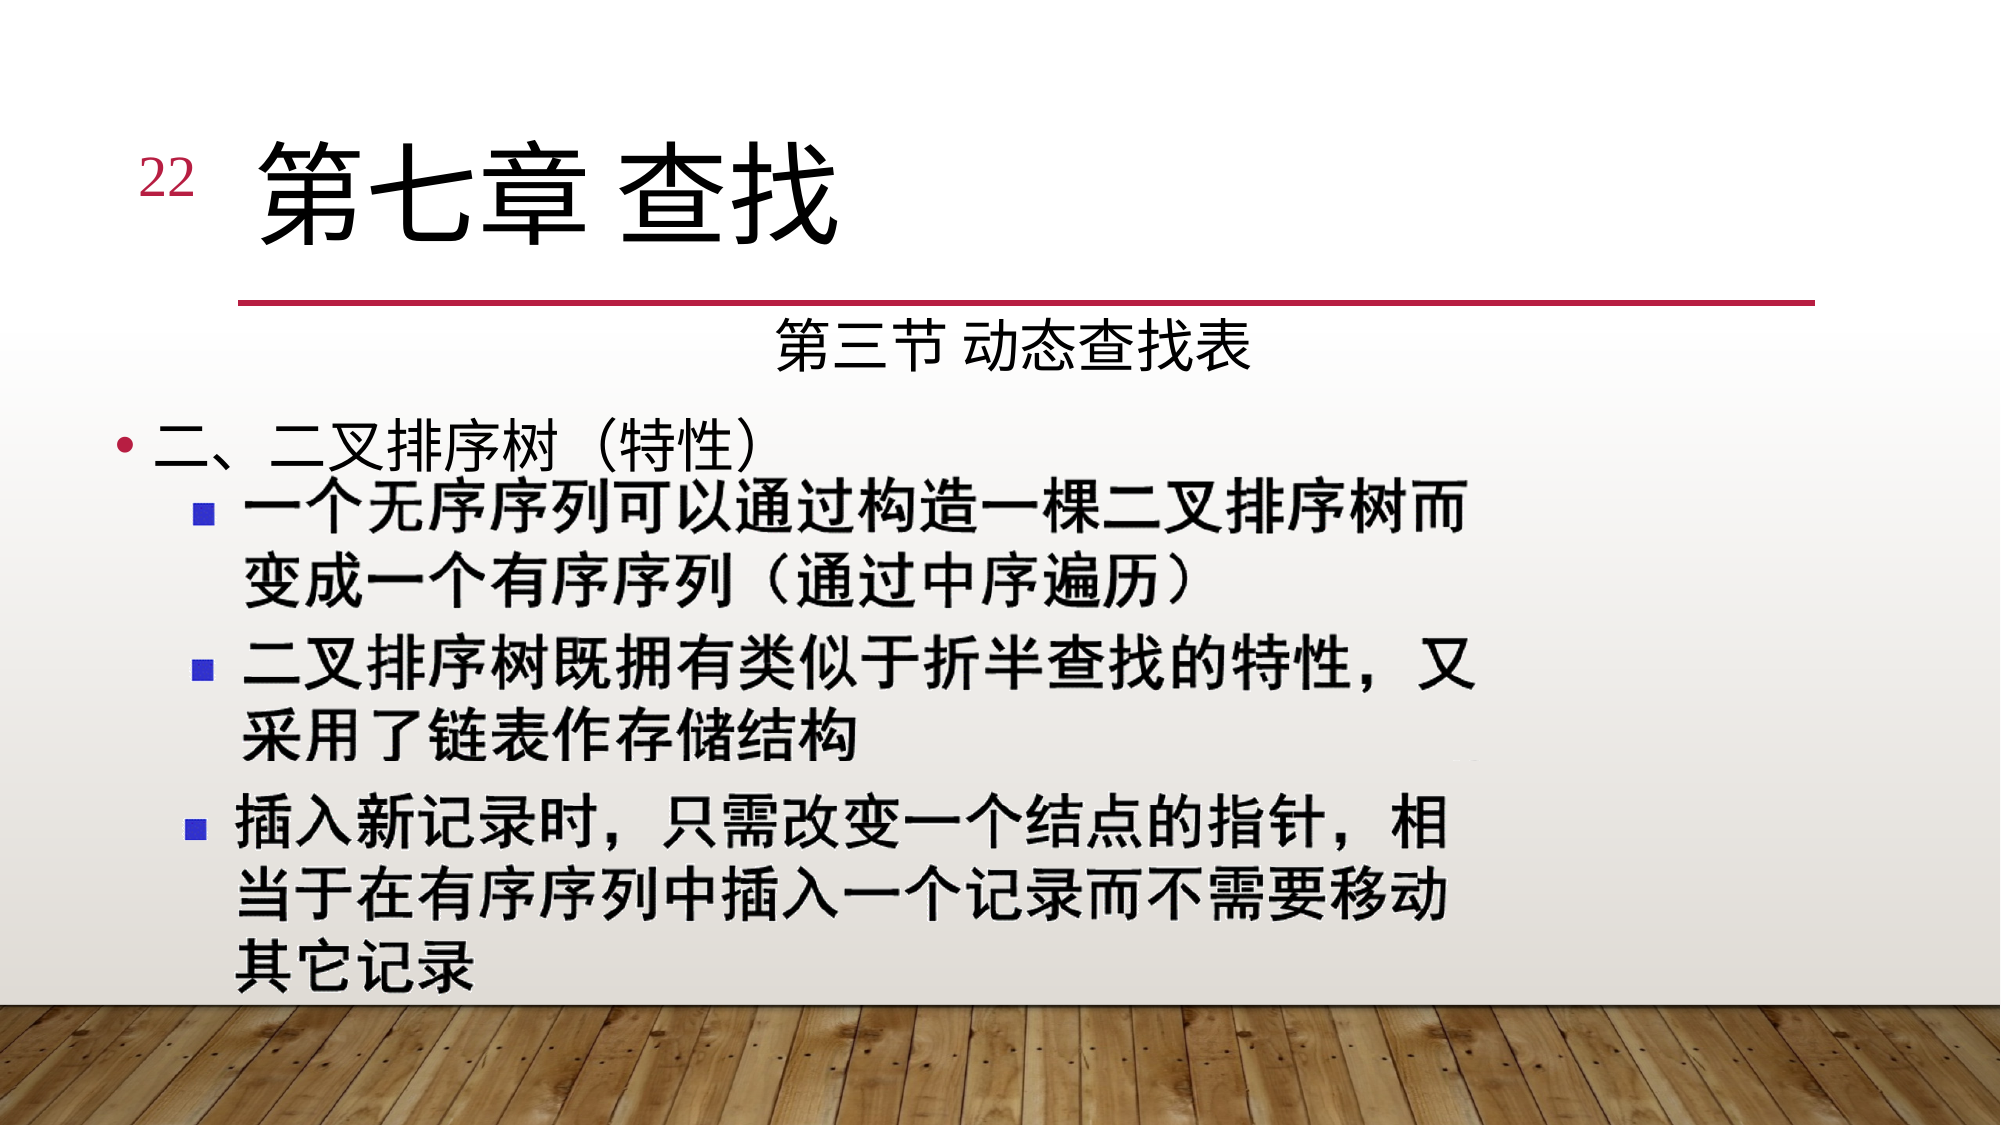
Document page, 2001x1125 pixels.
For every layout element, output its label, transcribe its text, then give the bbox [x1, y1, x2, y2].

picture [189, 473, 1478, 615]
title 第七章 查找 [238, 131, 1814, 305]
text_box 第三节 动态查找表 [758, 301, 1666, 387]
list 二、二叉排序树（特性） [100, 387, 2000, 1088]
slide_number 22 [78, 131, 212, 214]
picture [0, 1005, 2000, 1125]
picture [181, 619, 1486, 761]
picture [172, 787, 1461, 998]
